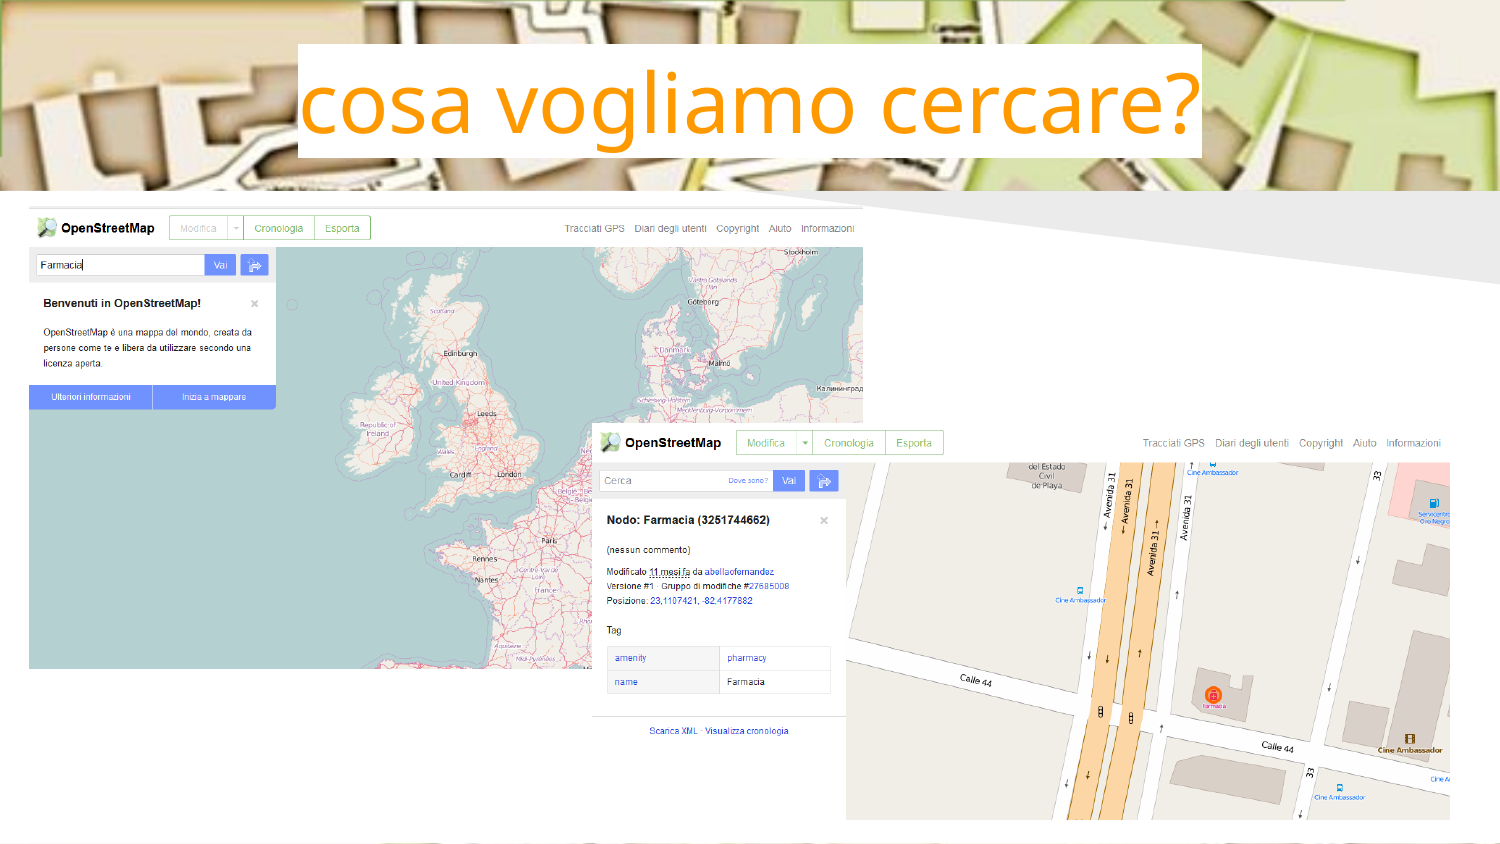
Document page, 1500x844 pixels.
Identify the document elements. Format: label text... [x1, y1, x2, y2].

picture [29, 206, 1450, 821]
text_box cosa vogliamo cercare? [51, 34, 1450, 171]
picture [0, 0, 1500, 190]
